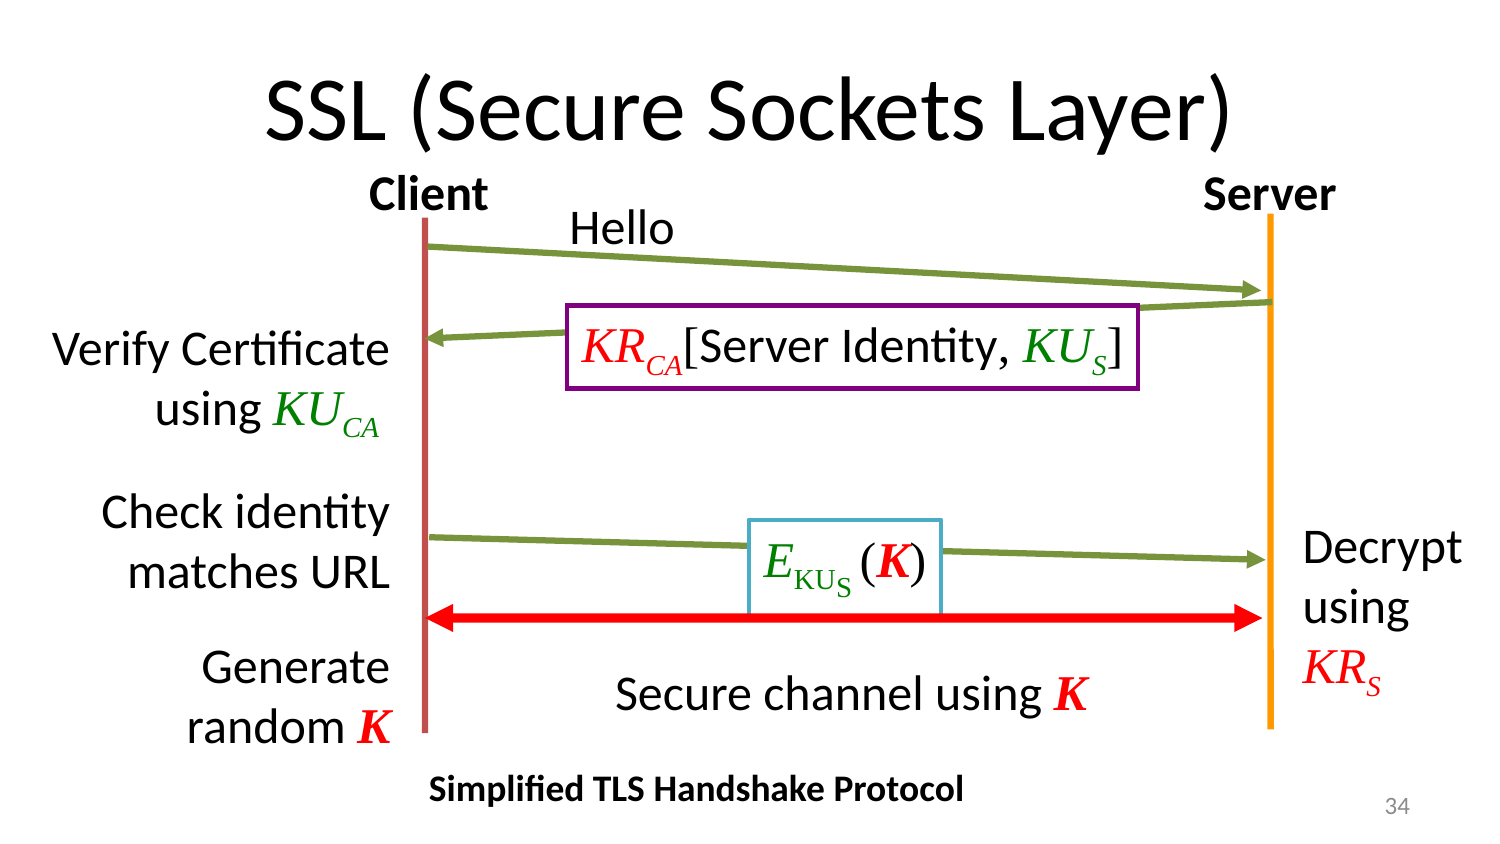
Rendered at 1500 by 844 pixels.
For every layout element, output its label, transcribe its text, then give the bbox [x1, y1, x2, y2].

text_box Hello [554, 187, 690, 263]
text_box [943, 551, 1266, 566]
text_box [690, 260, 1262, 297]
text_box Decryptusing KRS [1287, 506, 1488, 710]
text_box KRCA[Server Identity, KUS] [566, 305, 1139, 389]
text_box EKUS (K) [747, 518, 943, 617]
text_box Server [1188, 153, 1352, 229]
text_box Client [354, 153, 504, 229]
slide_number 33 [1074, 782, 1425, 827]
text_box Secure channel using K [600, 652, 1102, 728]
title SSL (Secure Sockets Layer) [75, 33, 1425, 175]
text_box Simplified TLS Handshake Protocol [414, 757, 980, 817]
text_box [424, 611, 1263, 625]
text_box Verify Certificate using KUCA Check identity matches URL Generate random K [24, 307, 406, 761]
text_box [424, 331, 566, 345]
